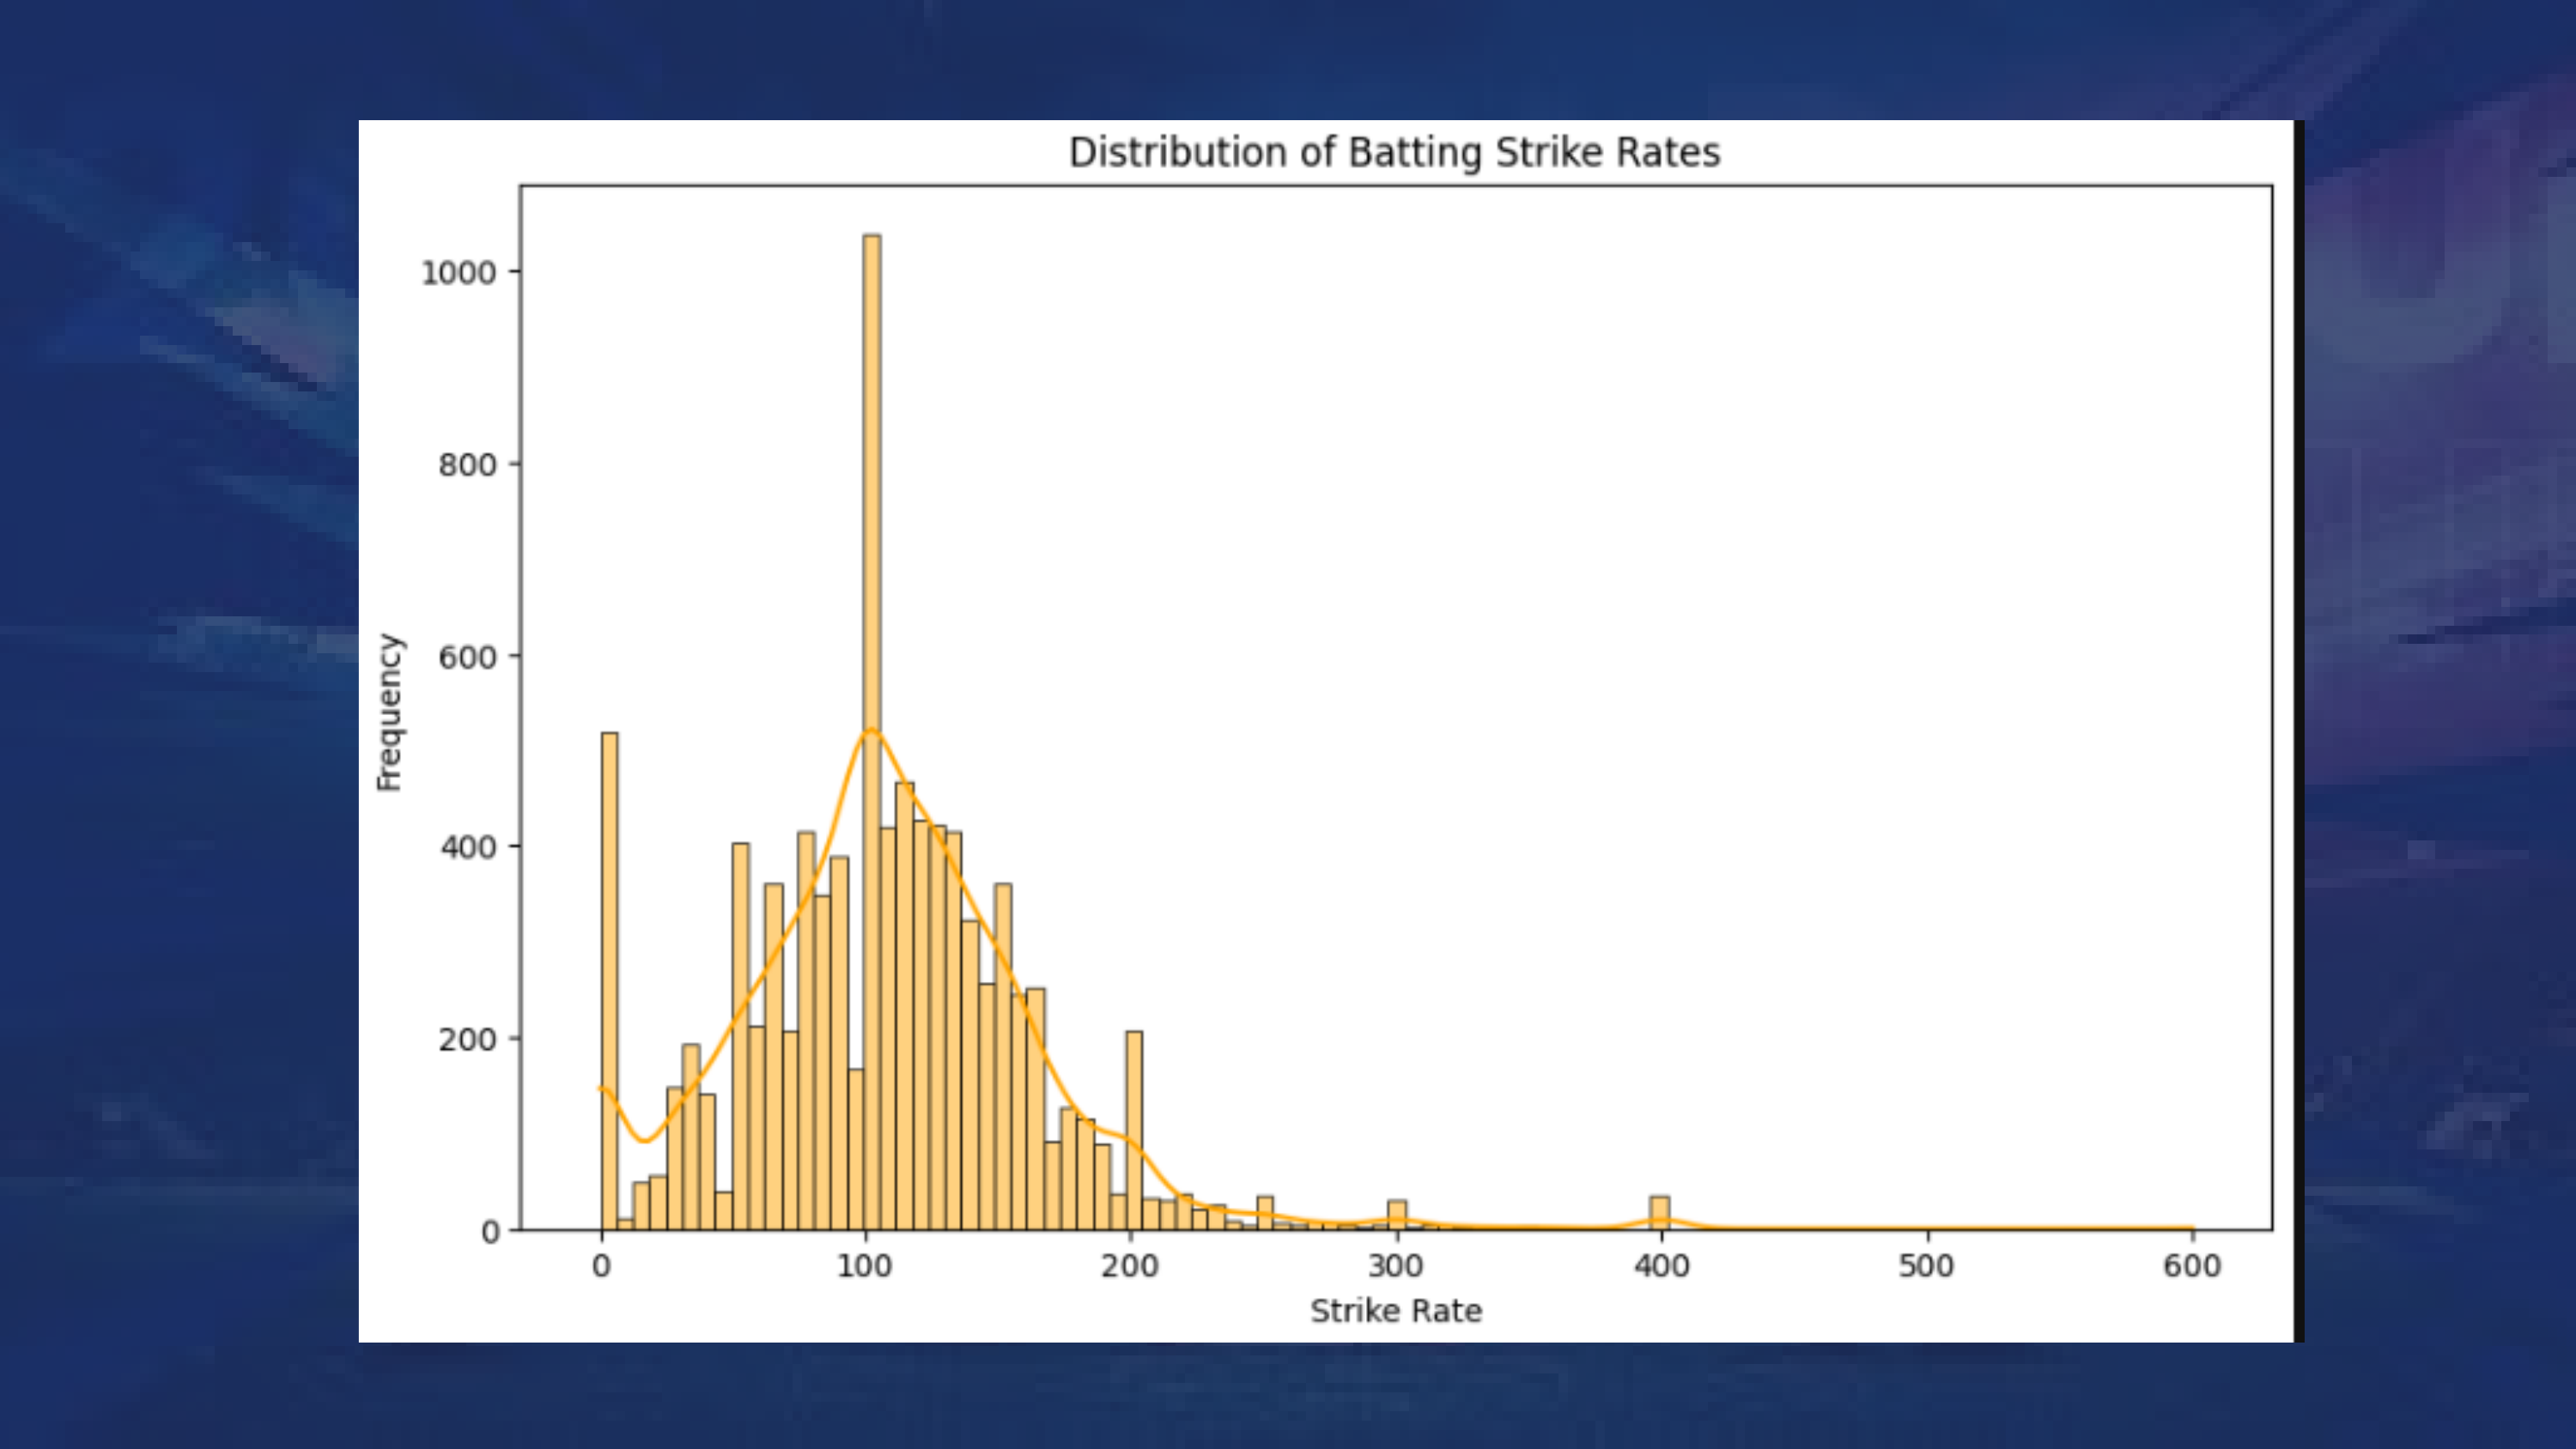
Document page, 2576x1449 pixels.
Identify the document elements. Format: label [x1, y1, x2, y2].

text_box [0, 0, 2576, 1449]
text_box [358, 120, 2305, 1343]
